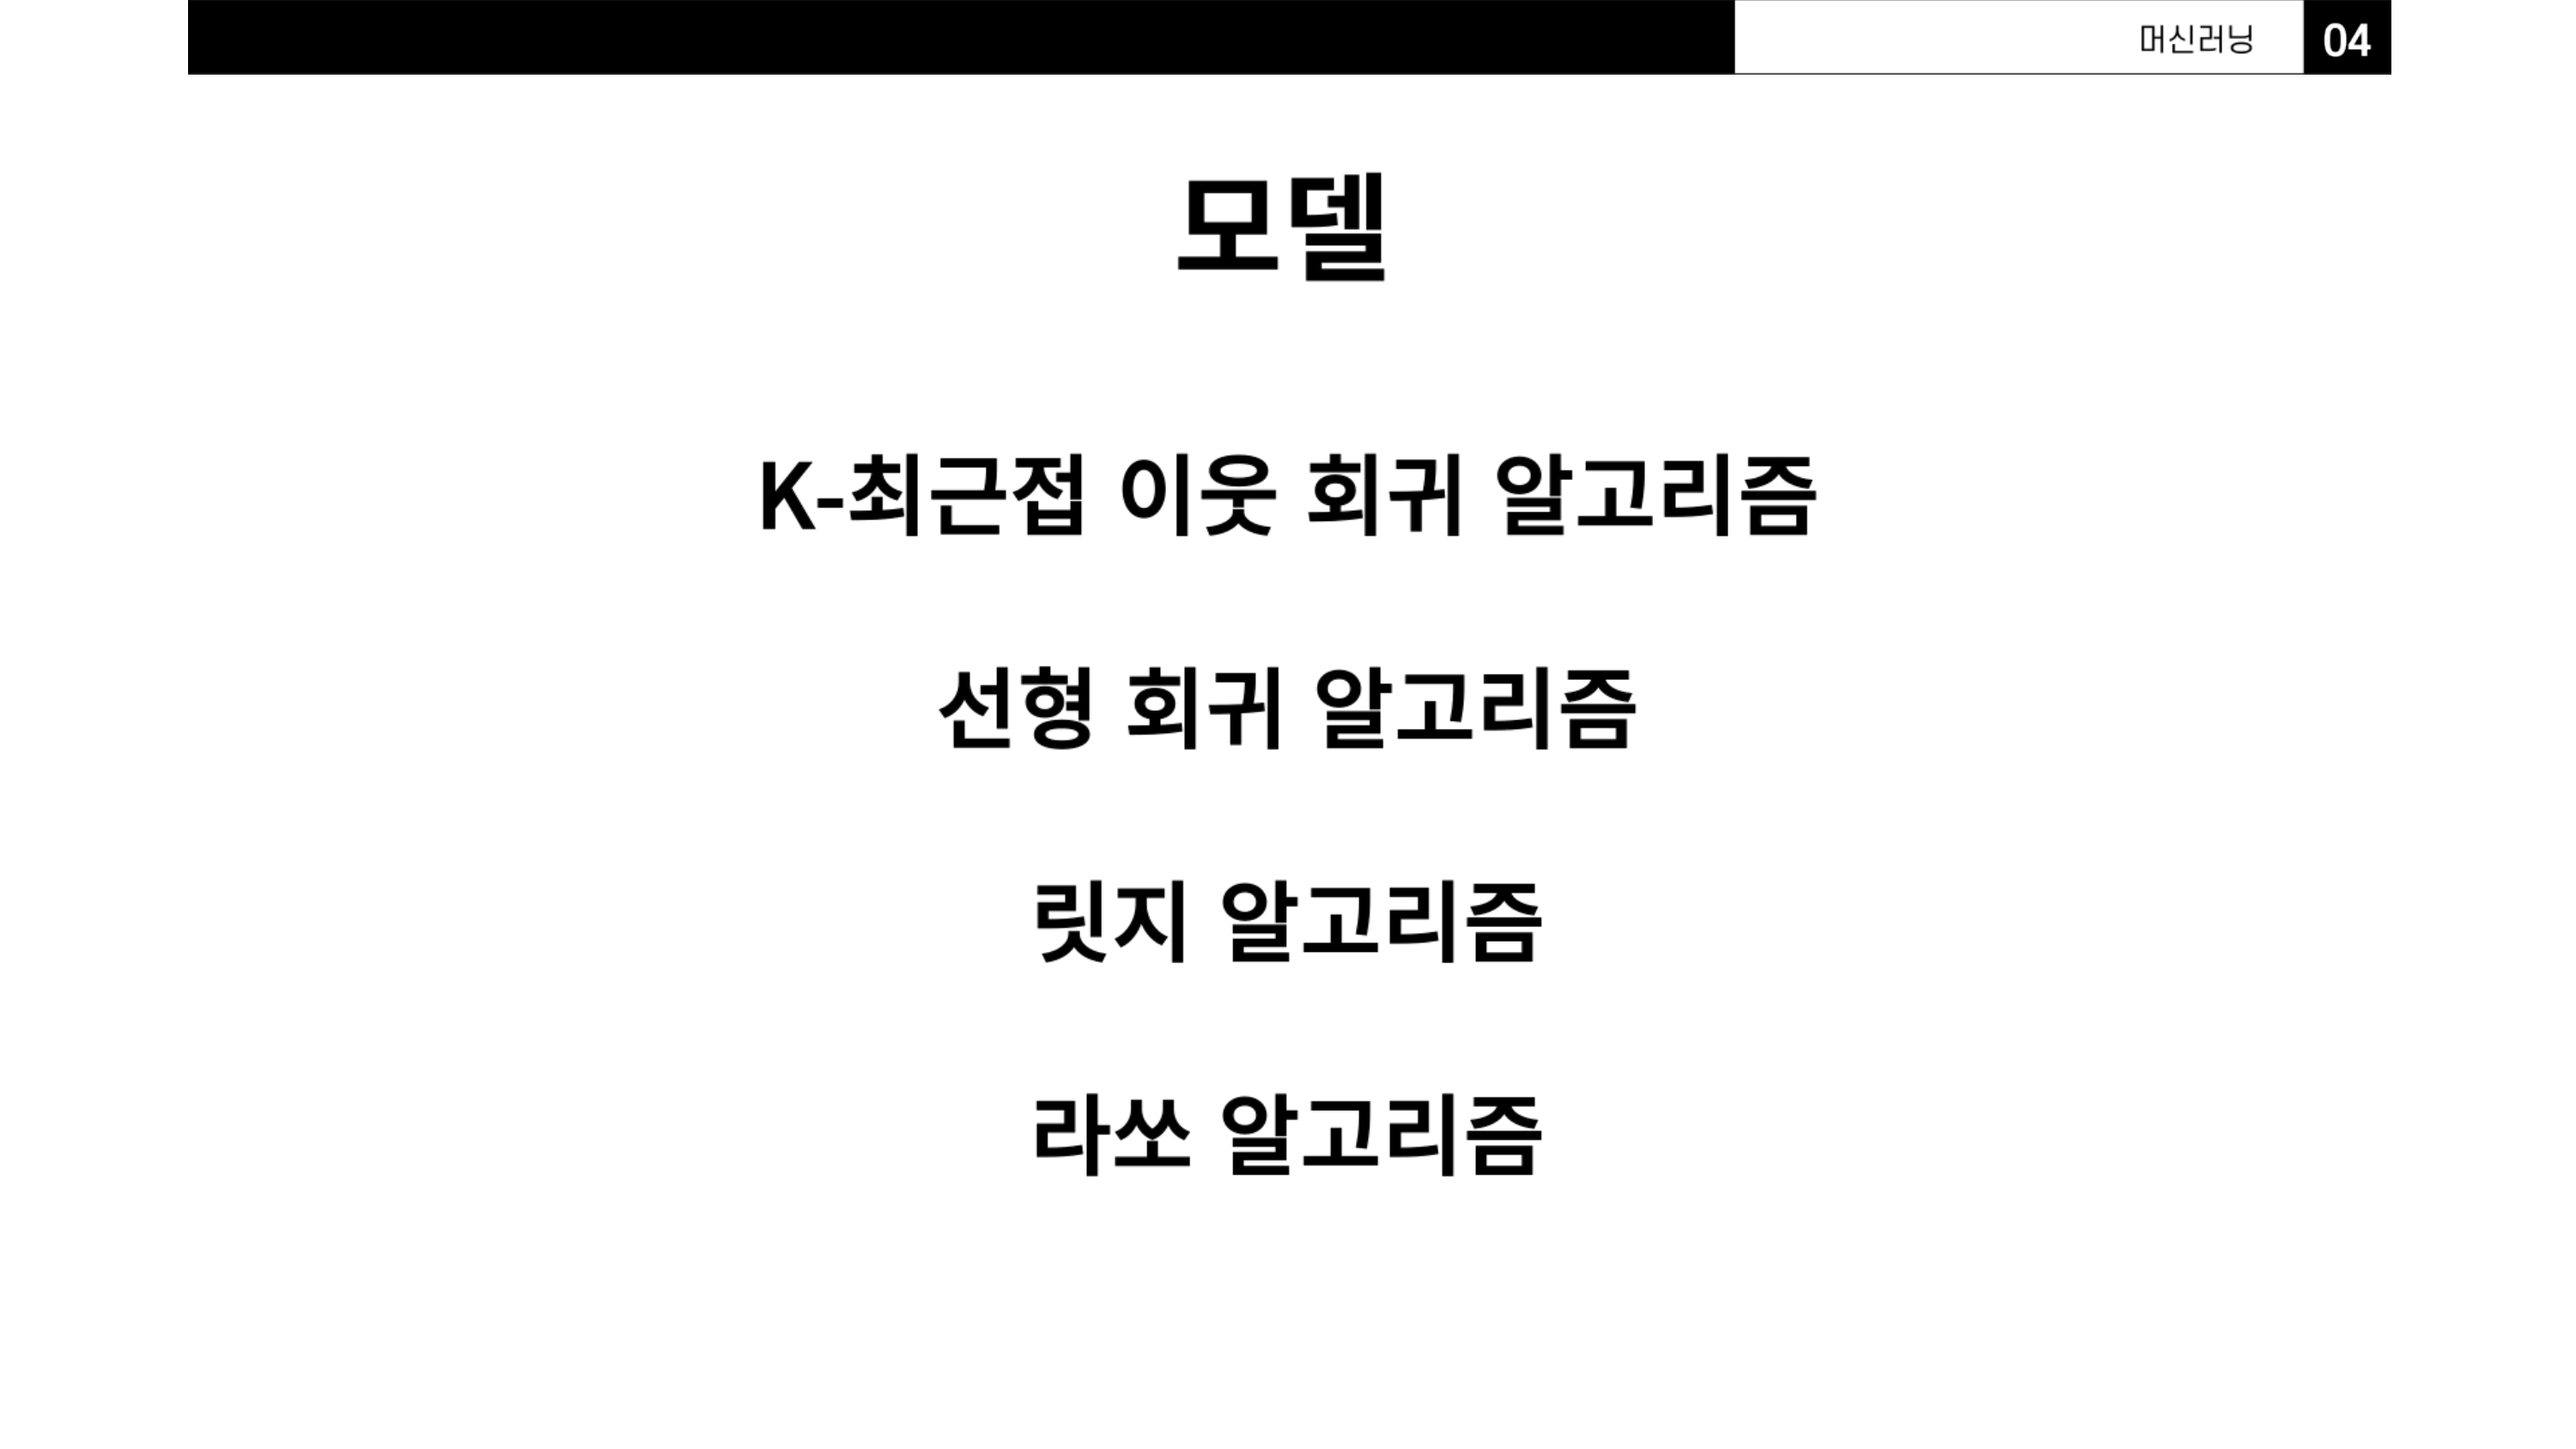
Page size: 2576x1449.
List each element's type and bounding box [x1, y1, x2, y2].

picture [2317, 0, 2390, 76]
picture [736, 415, 1856, 1216]
picture [1157, 121, 1439, 336]
picture [1848, 10, 2268, 69]
text_box [188, 0, 2315, 76]
